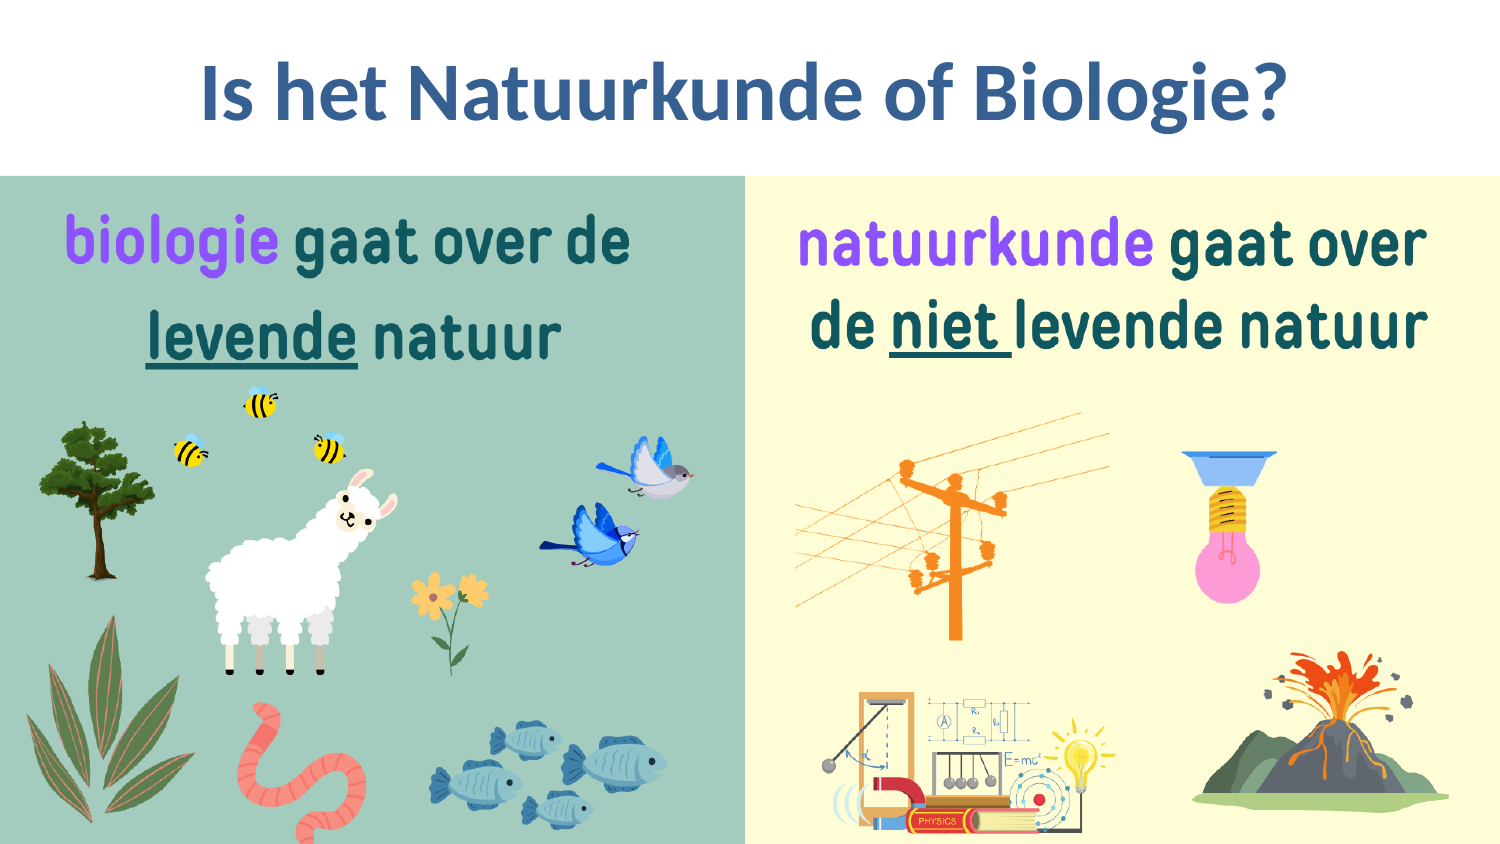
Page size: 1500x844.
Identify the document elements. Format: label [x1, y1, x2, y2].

list [0, 0, 1500, 844]
